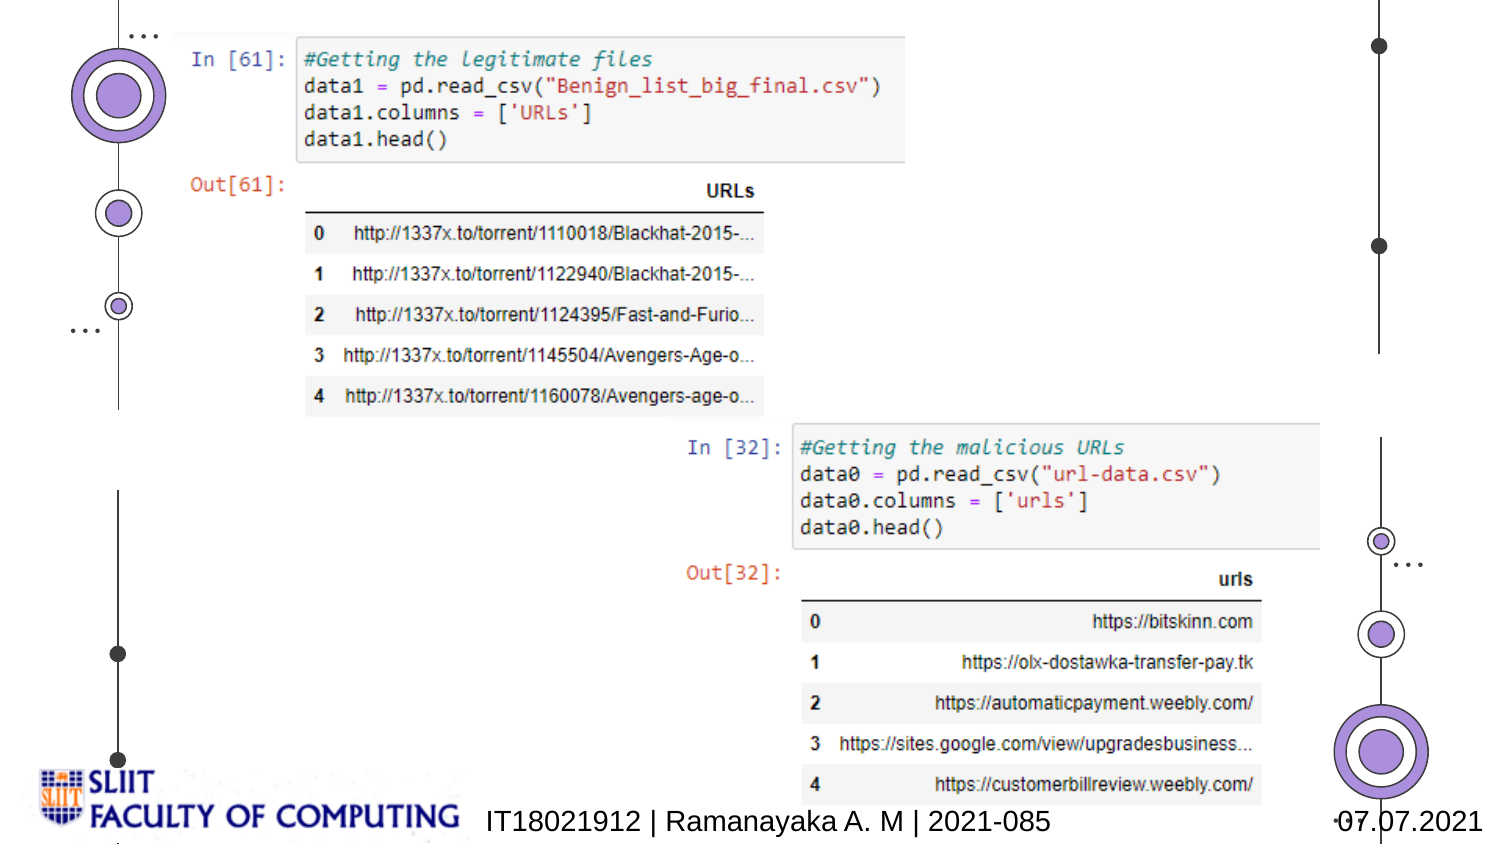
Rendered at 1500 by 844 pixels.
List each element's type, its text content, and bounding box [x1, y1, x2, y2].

picture [171, 32, 1320, 821]
text_box IT18021912 | Ramanayaka A. M | 2021-085 07.07.2021 [476, 795, 1500, 844]
picture [20, 768, 472, 844]
